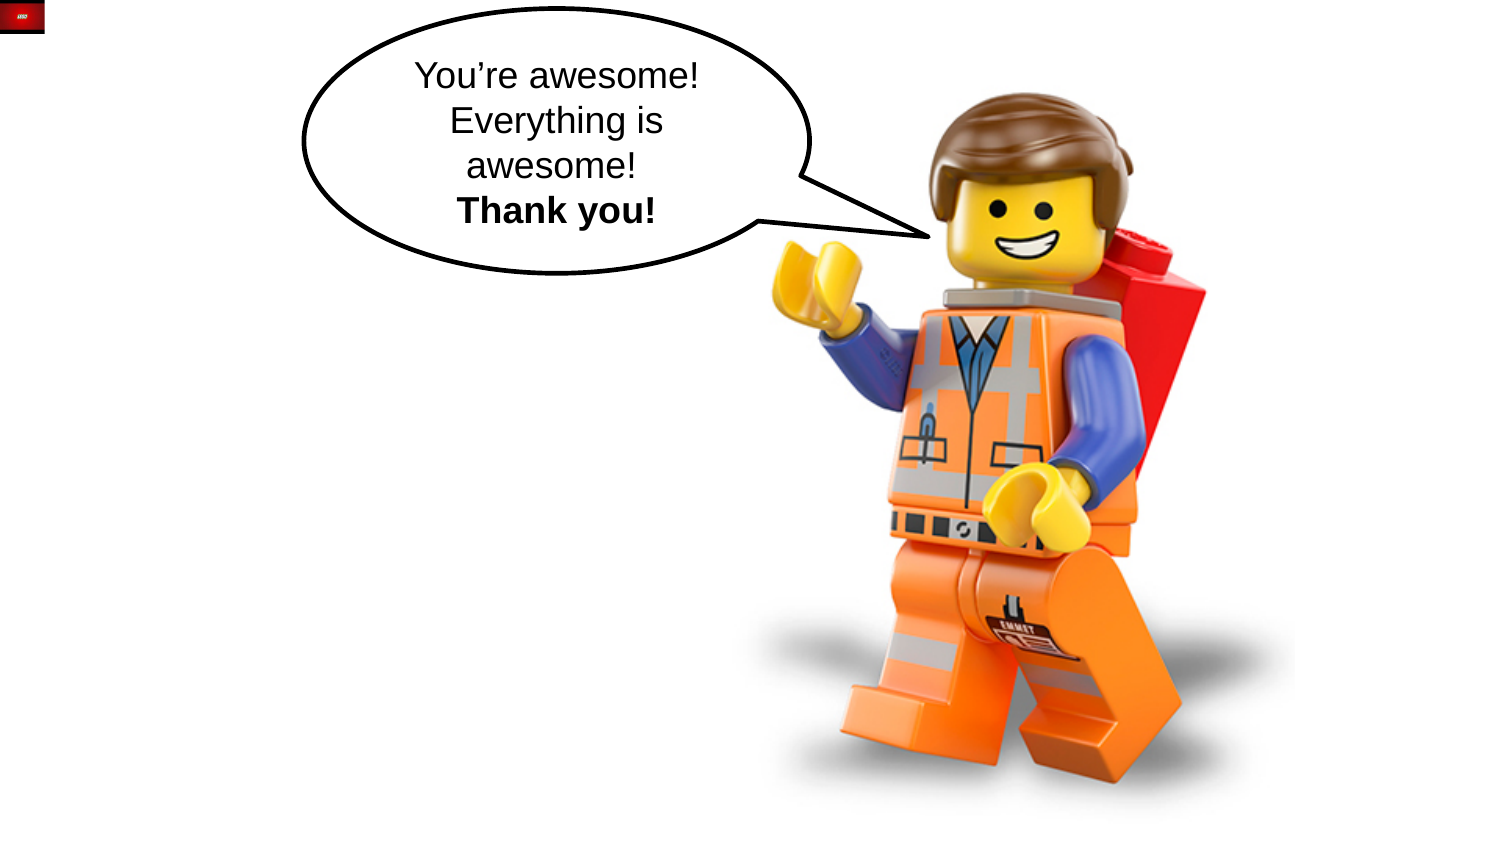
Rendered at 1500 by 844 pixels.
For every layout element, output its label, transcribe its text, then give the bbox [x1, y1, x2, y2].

text_box [0, 0, 45, 34]
text_box You’re awesome! Everything is awesome! Thank you! [303, 8, 774, 274]
picture [731, 74, 1295, 826]
